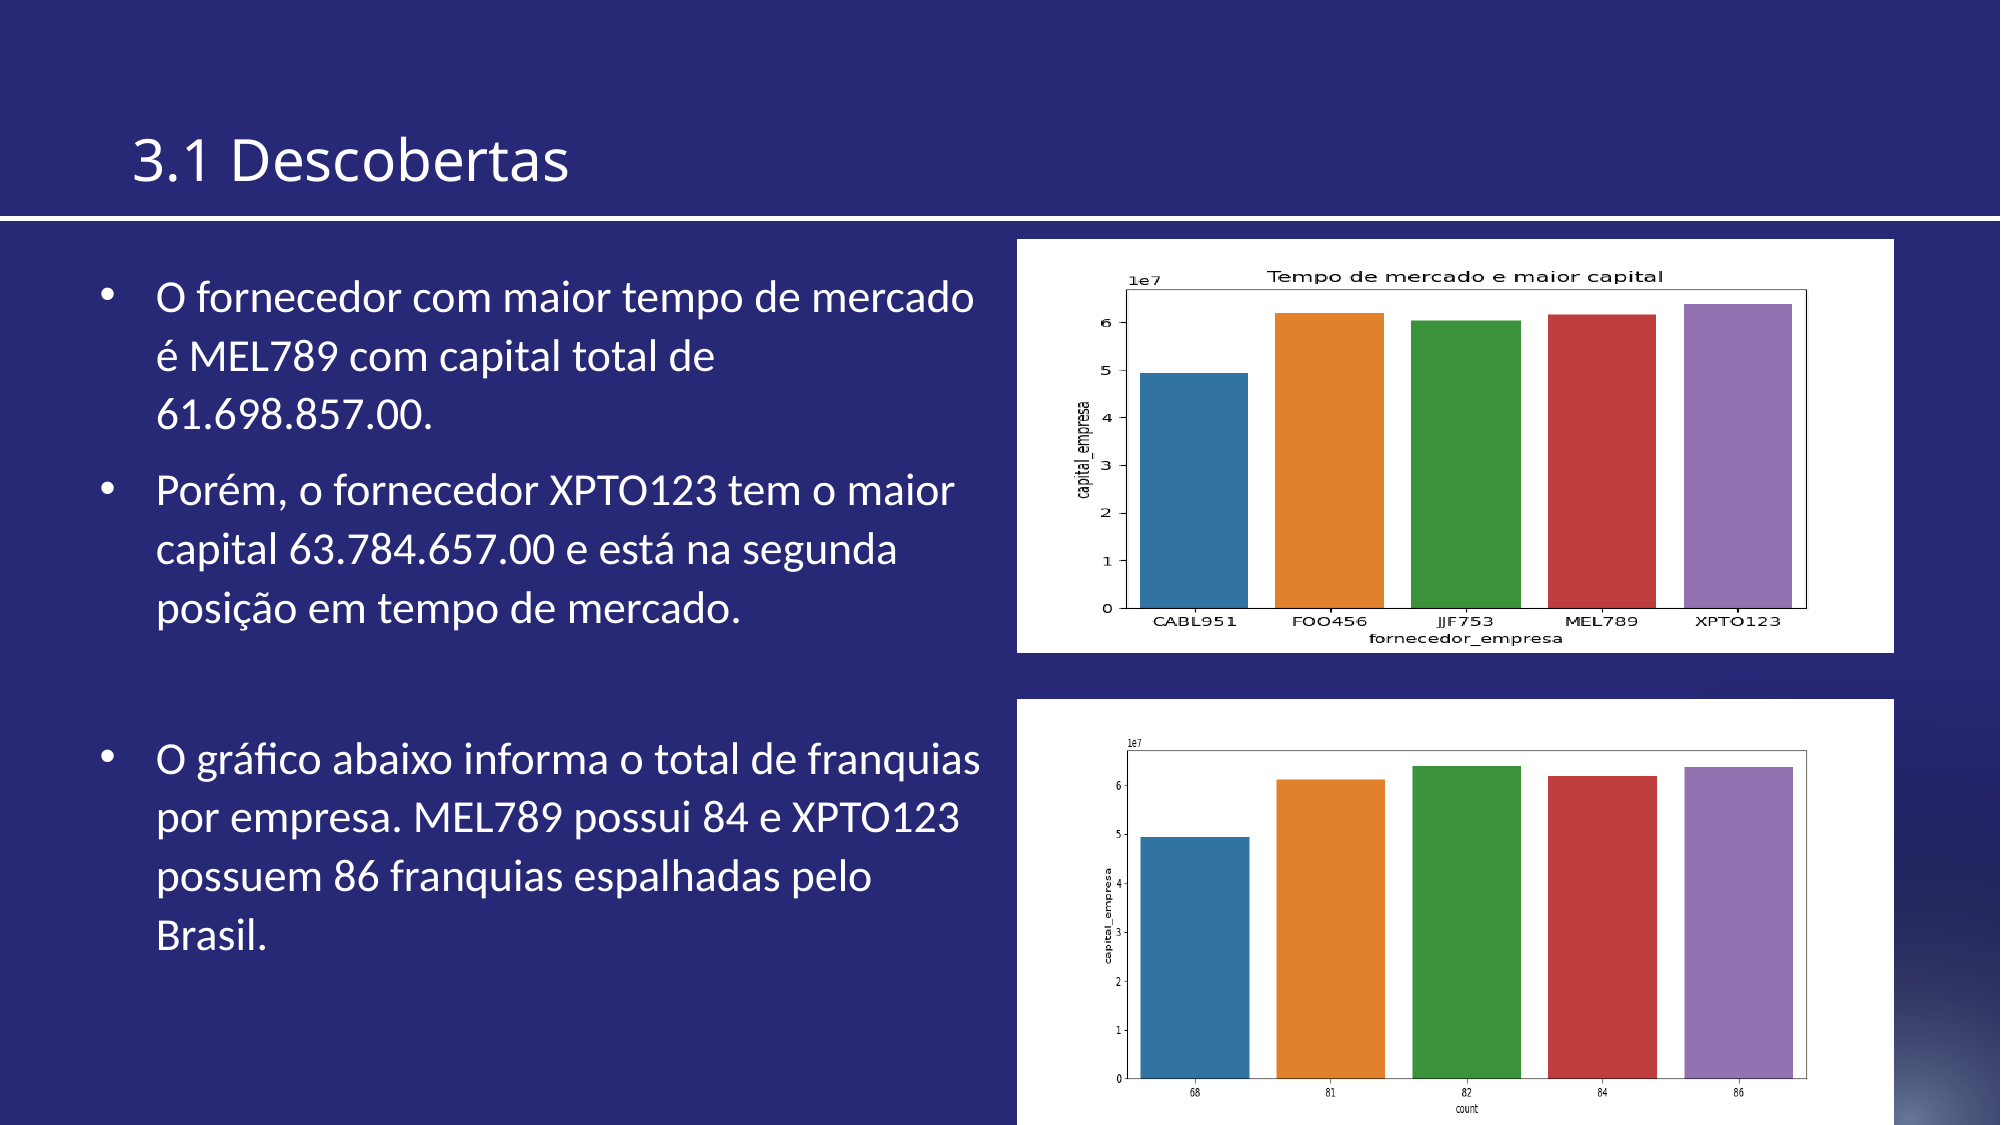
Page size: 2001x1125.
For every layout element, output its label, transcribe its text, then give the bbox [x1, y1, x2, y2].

text_box O fornecedor com maior tempo de mercado é MEL789 com capital total de 61.698.857.00. Porém, o fornecedor XPTO123 tem o maior capital 63.784.657.00 e está na segunda posição em tempo de mercado. O gráfico abaixo informa o total de franquias por empresa. MEL789 possui 84 e XPTO123 possuem 86 franquias espalhadas pelo Brasil. [84, 255, 1000, 1119]
picture [1017, 678, 2000, 1125]
picture [1017, 239, 1894, 653]
text_box 3.1 Descobertas [117, 115, 646, 201]
